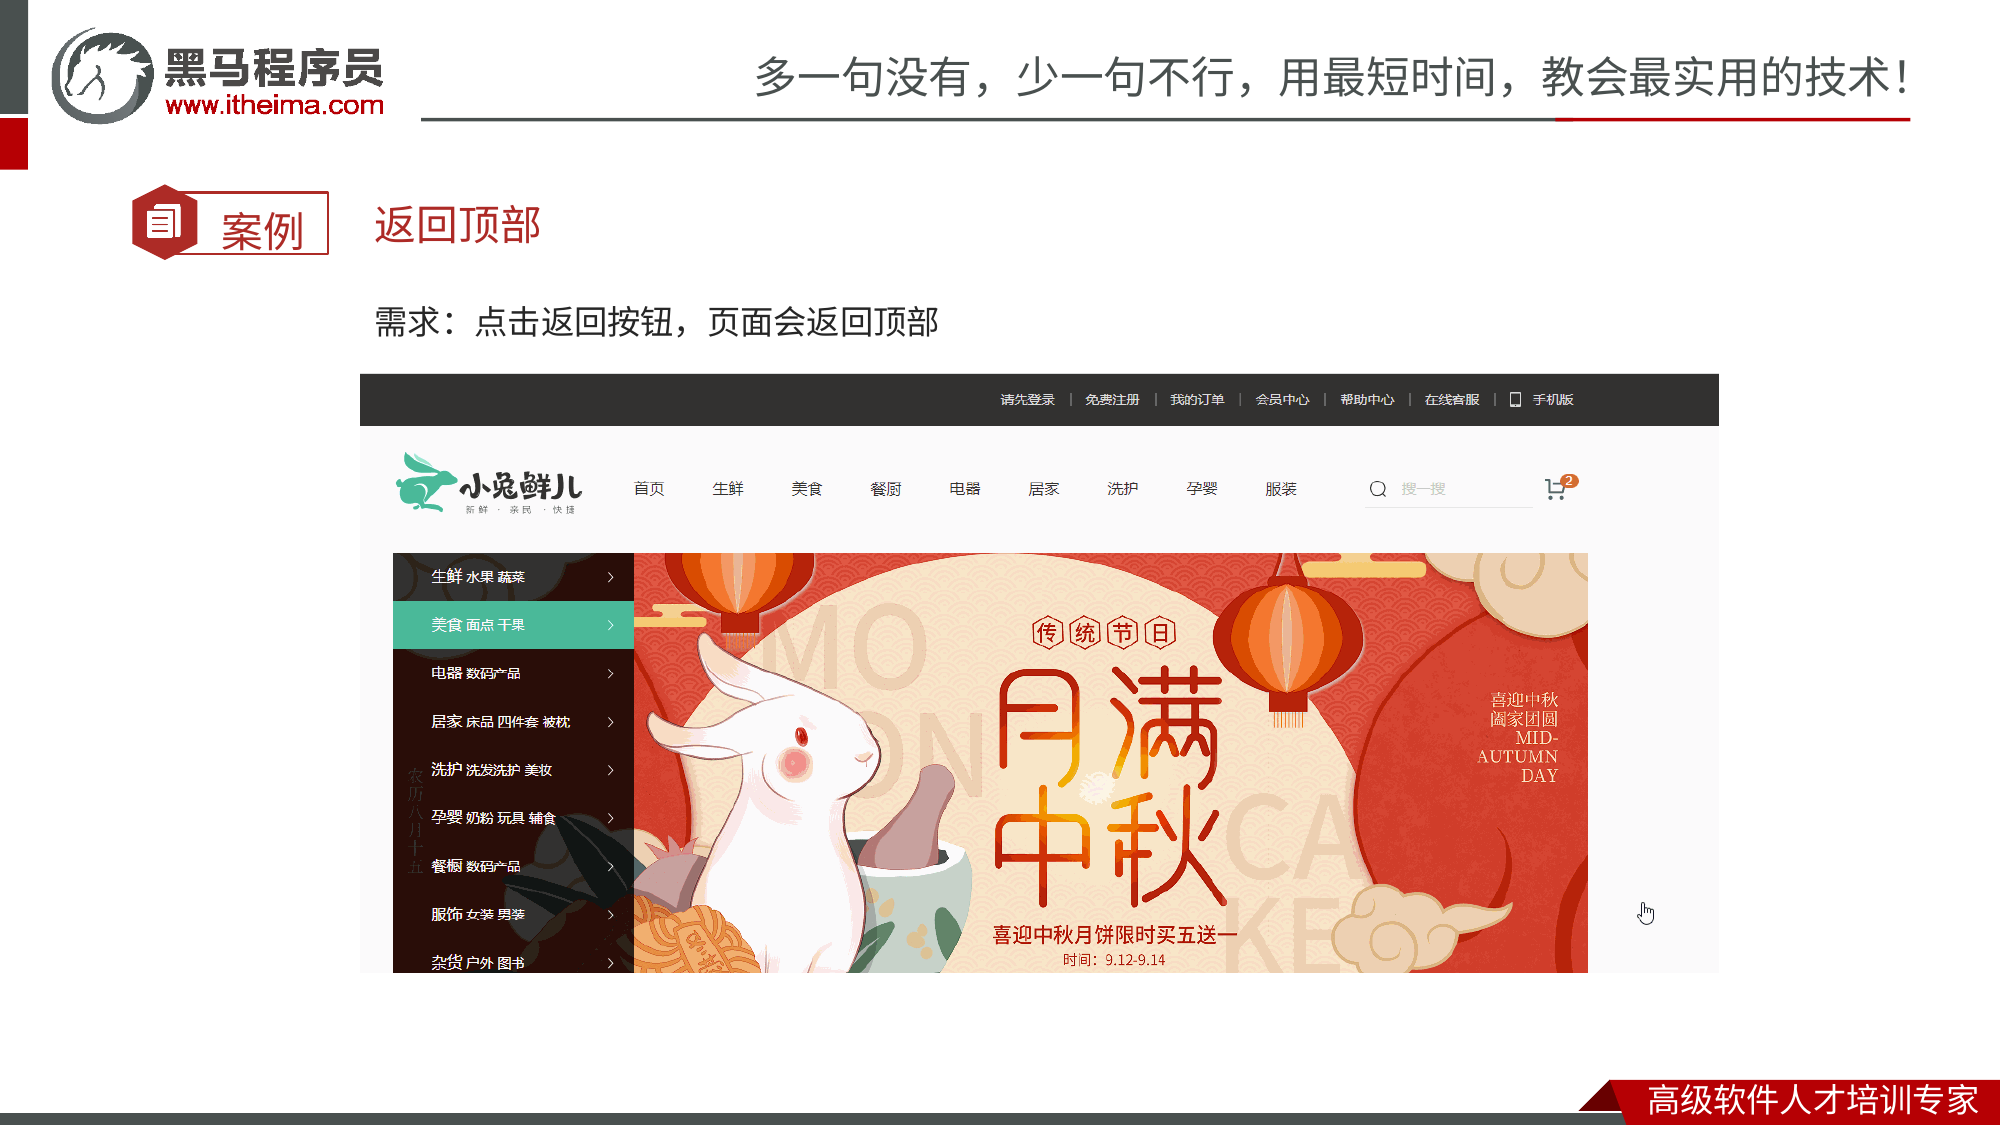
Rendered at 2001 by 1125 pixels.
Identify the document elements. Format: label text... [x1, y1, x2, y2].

picture [50, 26, 384, 125]
picture [359, 373, 1719, 973]
picture [147, 204, 181, 238]
list 返回顶部 [360, 181, 1872, 266]
list 需求：点击返回按钮，页面会返回顶部 [360, 273, 1872, 1020]
